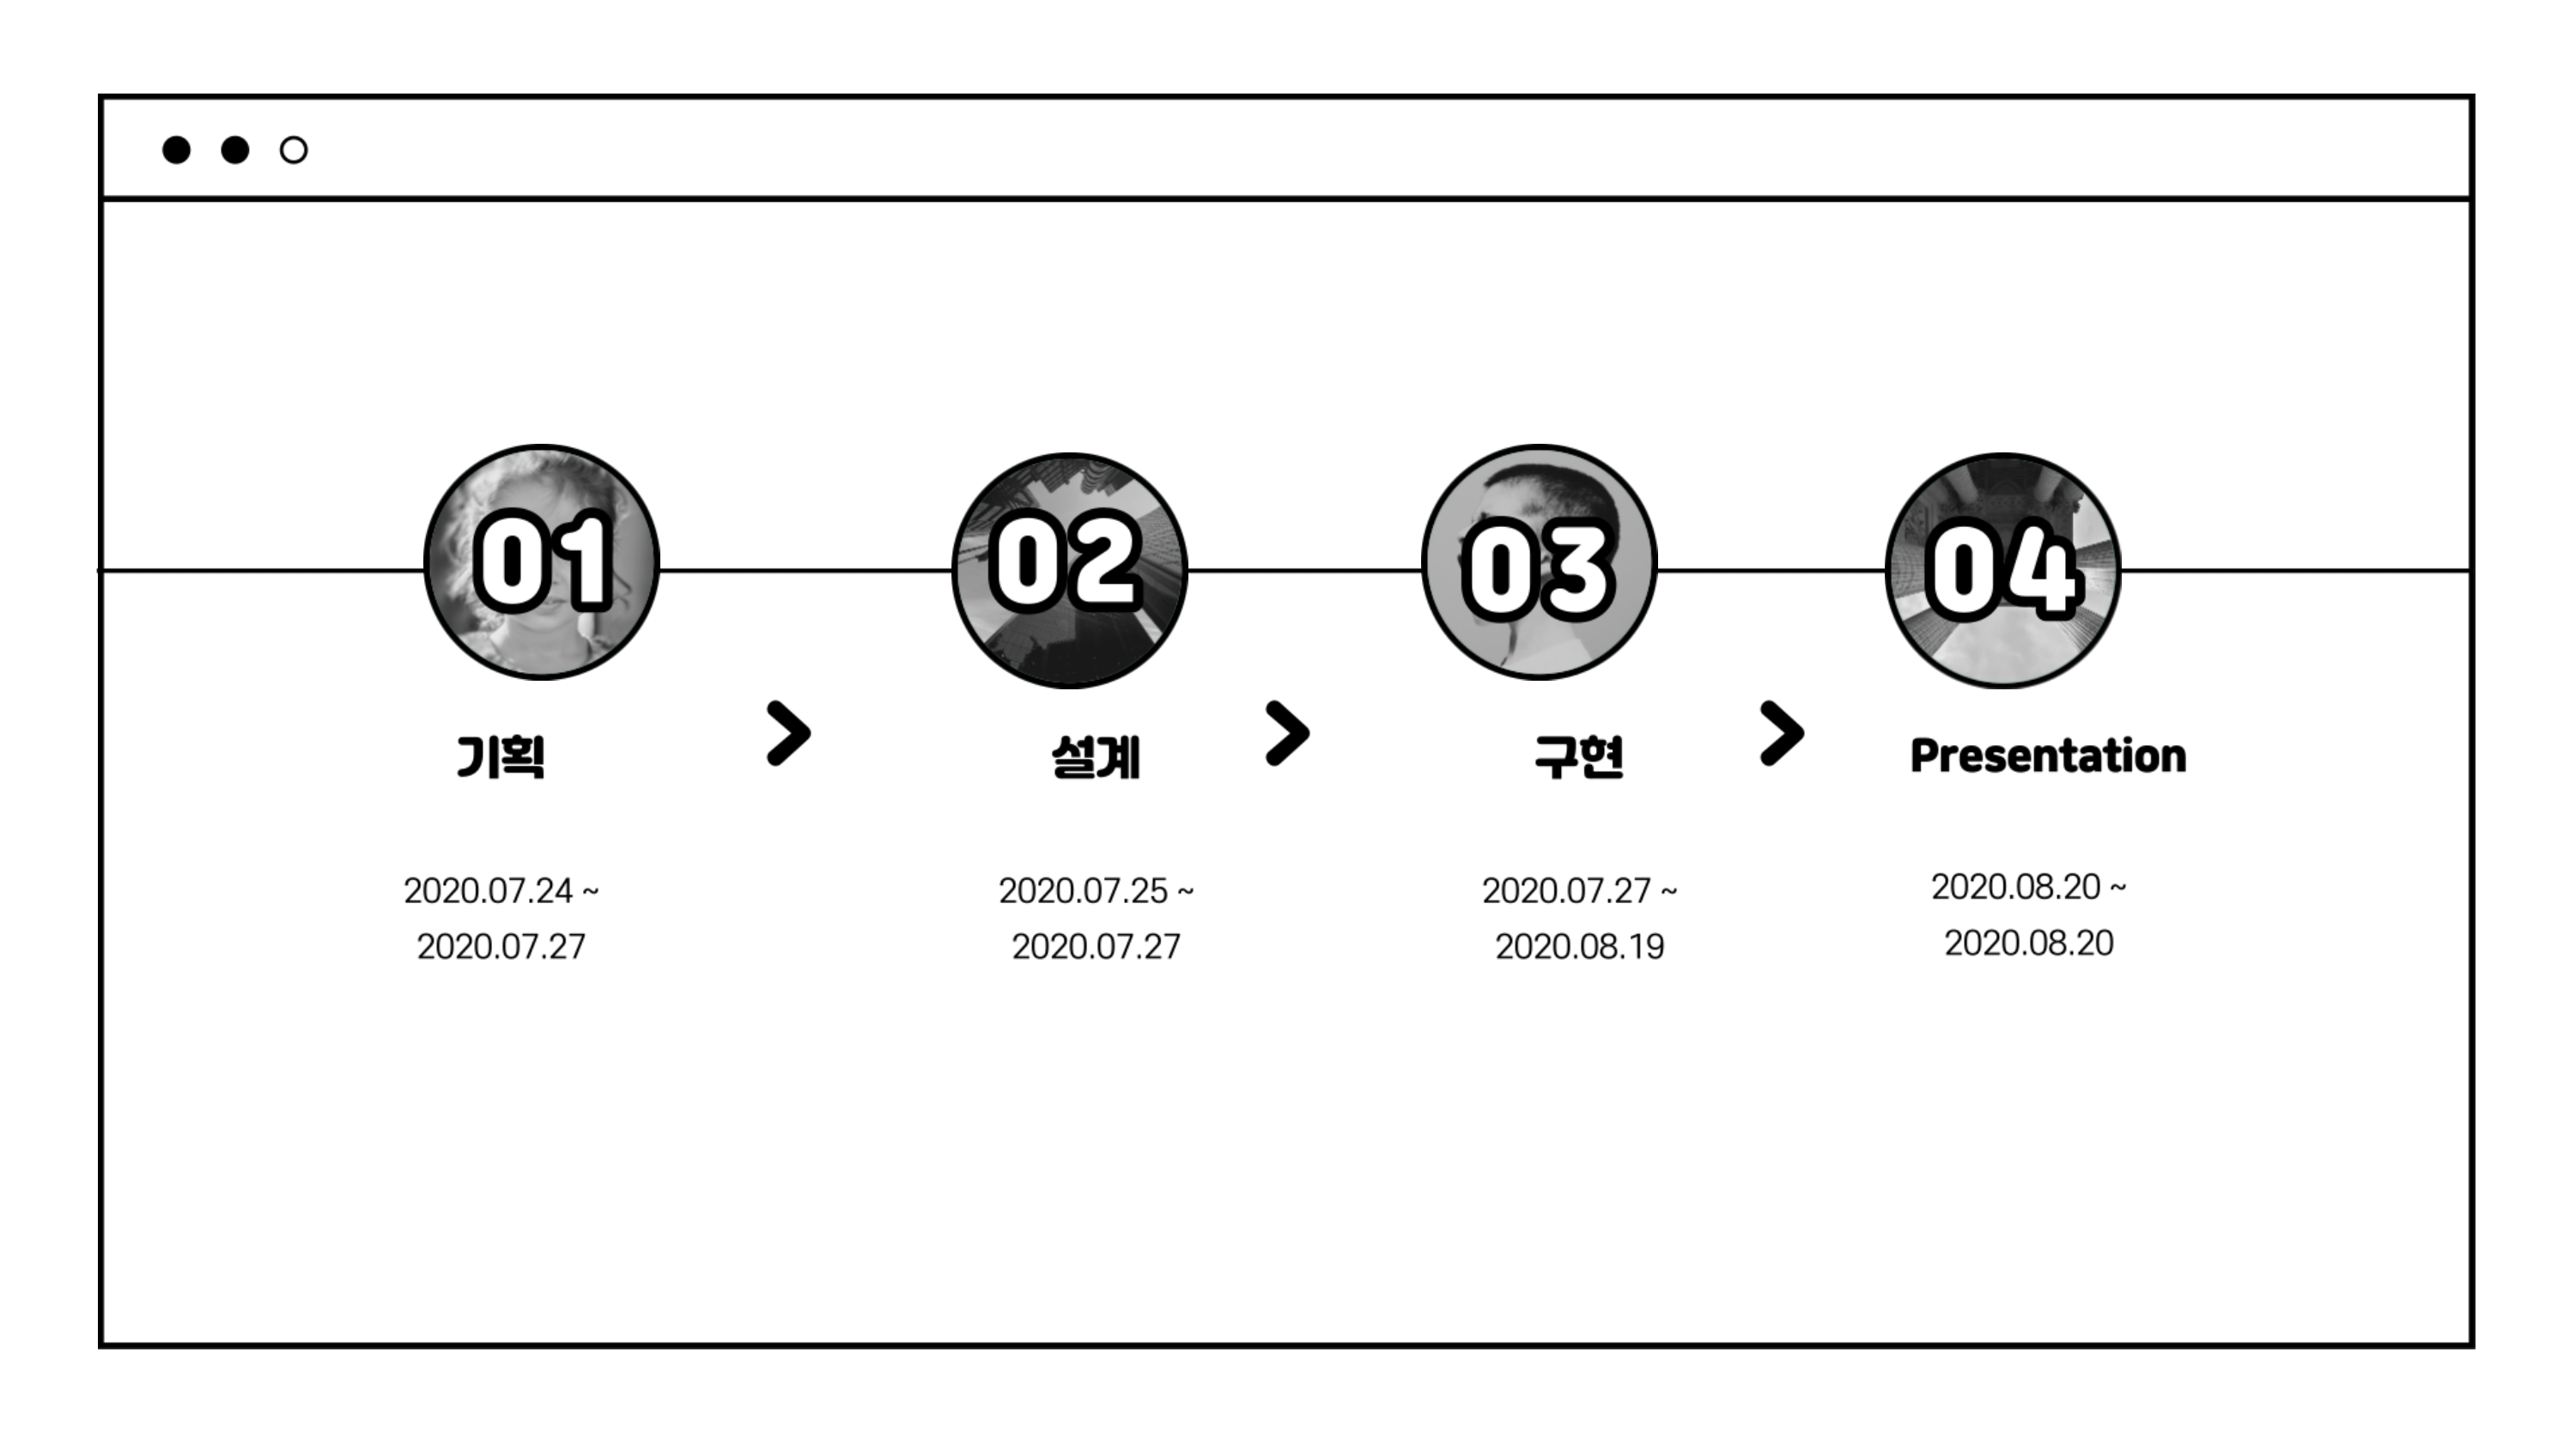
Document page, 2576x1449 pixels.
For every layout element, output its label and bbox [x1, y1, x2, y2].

picture [933, 469, 1351, 815]
text_box [1739, 561, 1866, 580]
picture [1870, 477, 2205, 795]
text_box [97, 94, 2476, 561]
picture [1406, 477, 1846, 815]
picture [903, 863, 1208, 982]
text_box [1265, 561, 1402, 580]
text_box [1885, 452, 2122, 476]
text_box [744, 561, 929, 580]
picture [308, 863, 613, 982]
picture [1387, 863, 1692, 982]
text_box [423, 444, 661, 467]
text_box [95, 561, 410, 580]
text_box [951, 452, 1189, 467]
text_box [97, 588, 2476, 1349]
text_box [2204, 561, 2474, 580]
text_box [1420, 444, 1658, 476]
picture [349, 469, 852, 815]
picture [1837, 858, 2141, 978]
